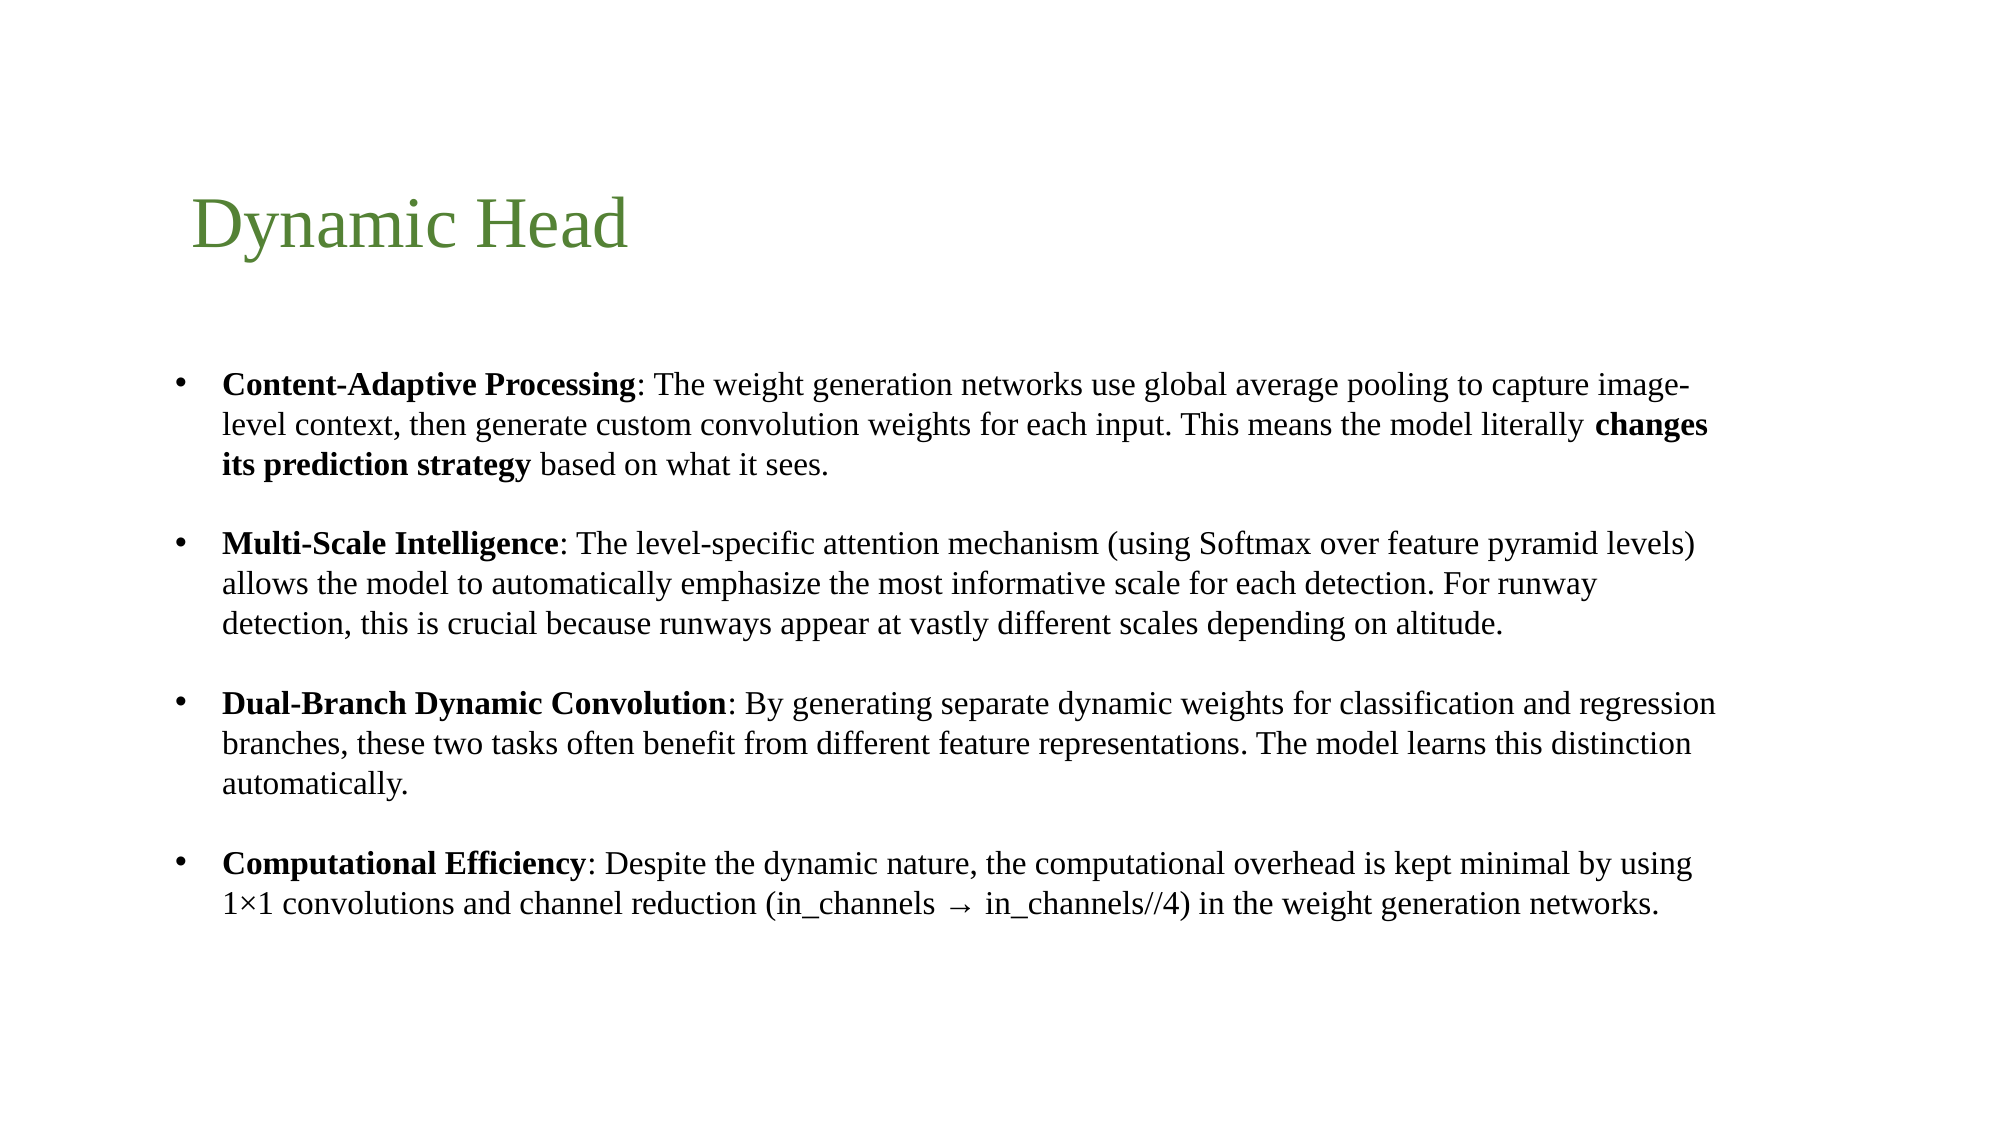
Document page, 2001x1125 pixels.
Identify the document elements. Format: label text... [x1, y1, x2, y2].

title Dynamic Head [148, 176, 673, 271]
text_box Content-Adaptive Processing: The weight generation networks use global average pooling to capture image-level context, then generate custom convolution weights for each input. This means the model literally changes its prediction strategy based on what it sees. Multi-Scale Intelligence: The level-specific attention mechanism (using Softmax over feature pyramid levels) allows the model to automatically emphasize the most informative scale for each detection. For runway detection, this is crucial because runways appear at vastly different scales depending on altitude. Dual-Branch Dynamic Convolution: By generating separate dynamic weights for classification and regression branches, these two tasks often benefit from different feature representations. The model learns this distinction automatically. Computational Efficiency: Despite the dynamic nature, the computational overhead is kept minimal by using 1×1 convolutions and channel reduction (in_channels → in_channels//4) in the weight generation networks. [160, 354, 1751, 974]
